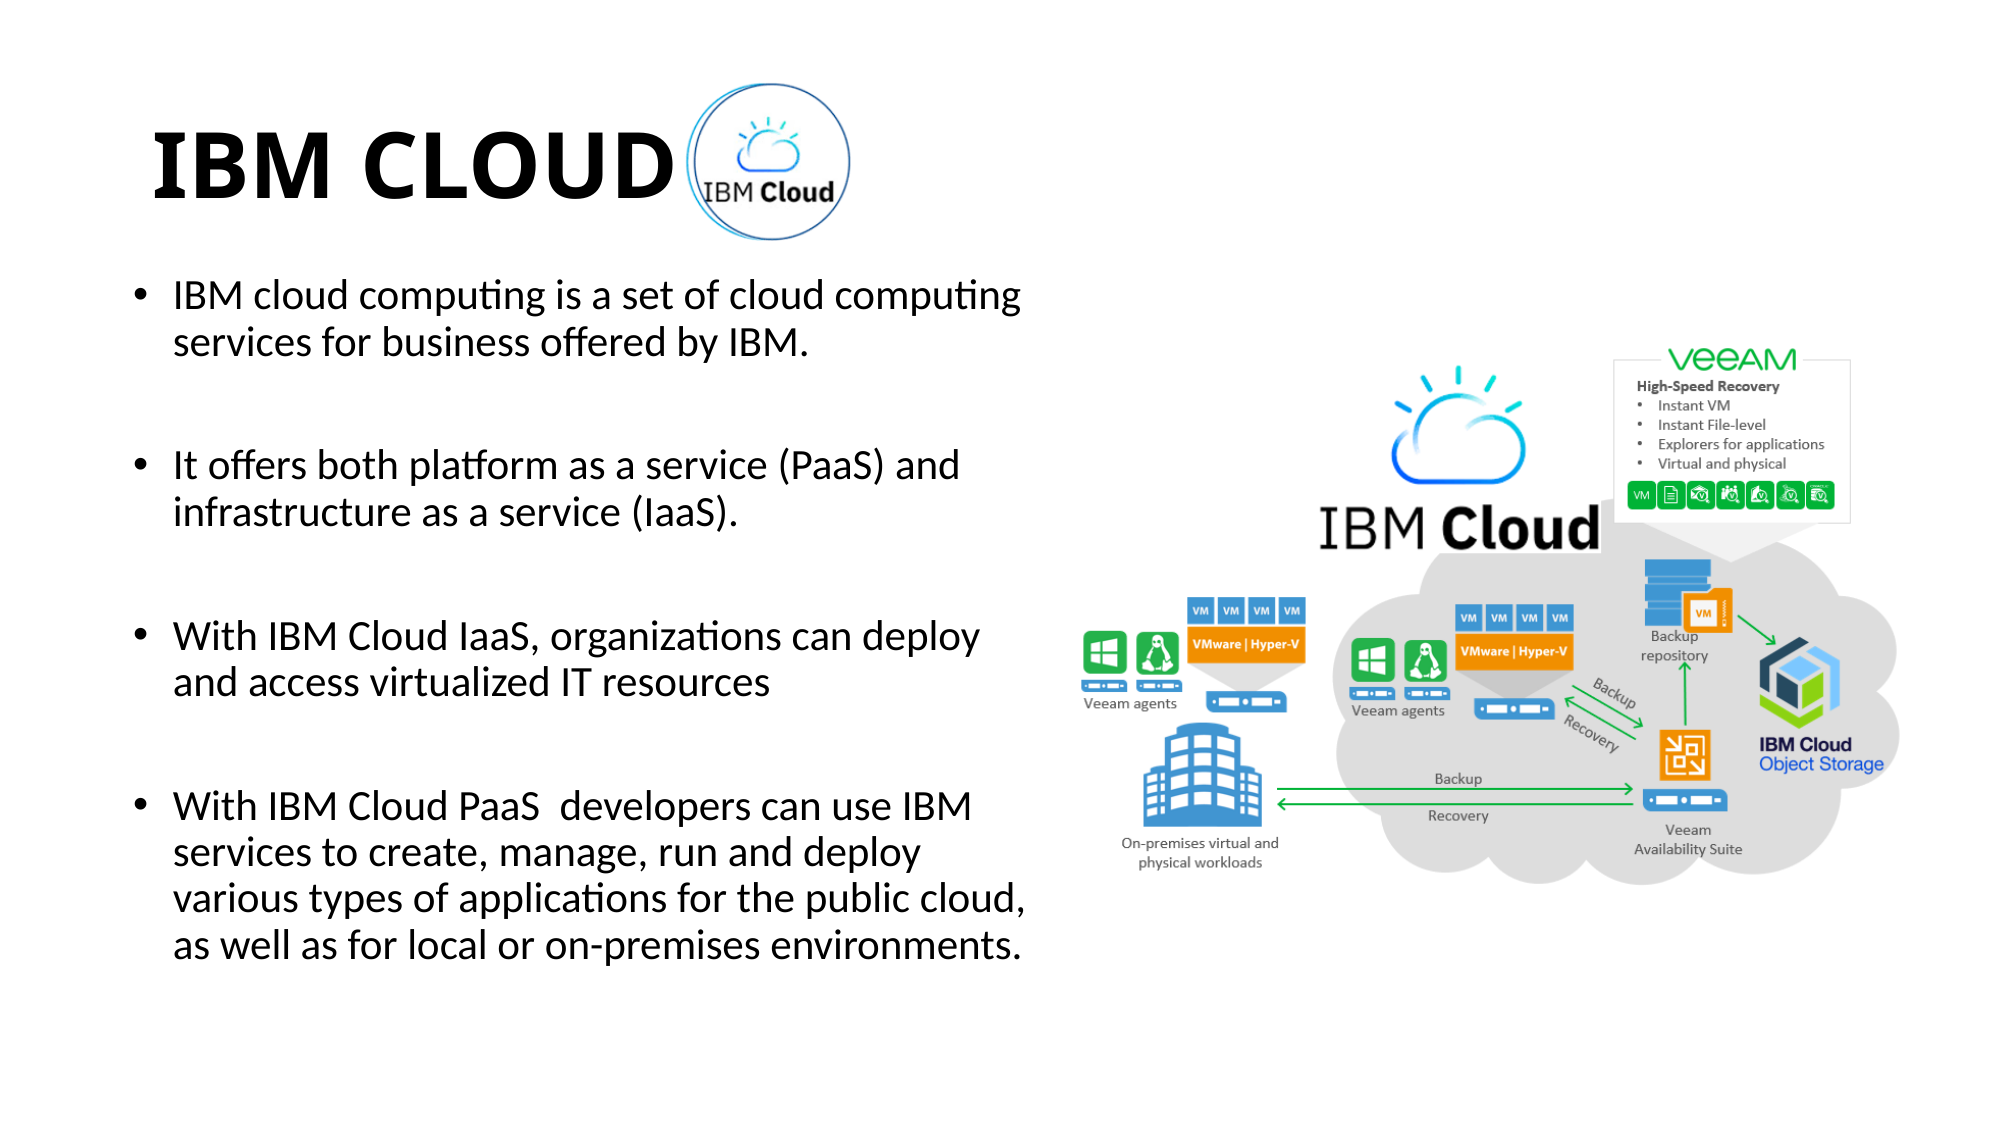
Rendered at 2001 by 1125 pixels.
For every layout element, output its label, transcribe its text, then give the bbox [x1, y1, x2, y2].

title IBM CLOUD [137, 59, 1863, 278]
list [1062, 335, 1913, 894]
list IBM cloud computing is a set of cloud computing services for business offered by IBM. It offers both platform as a service (PaaS) and infrastructure as a service (IaaS). With IBM Cloud IaaS, organizations can deploy and access virtualized IT resources With IBM Cloud PaaS developers can use IBM services to create, manage, run and deploy various types of applications for the public cloud, as well as for local or on-premises environments. [118, 265, 1051, 1015]
picture [674, 71, 856, 266]
